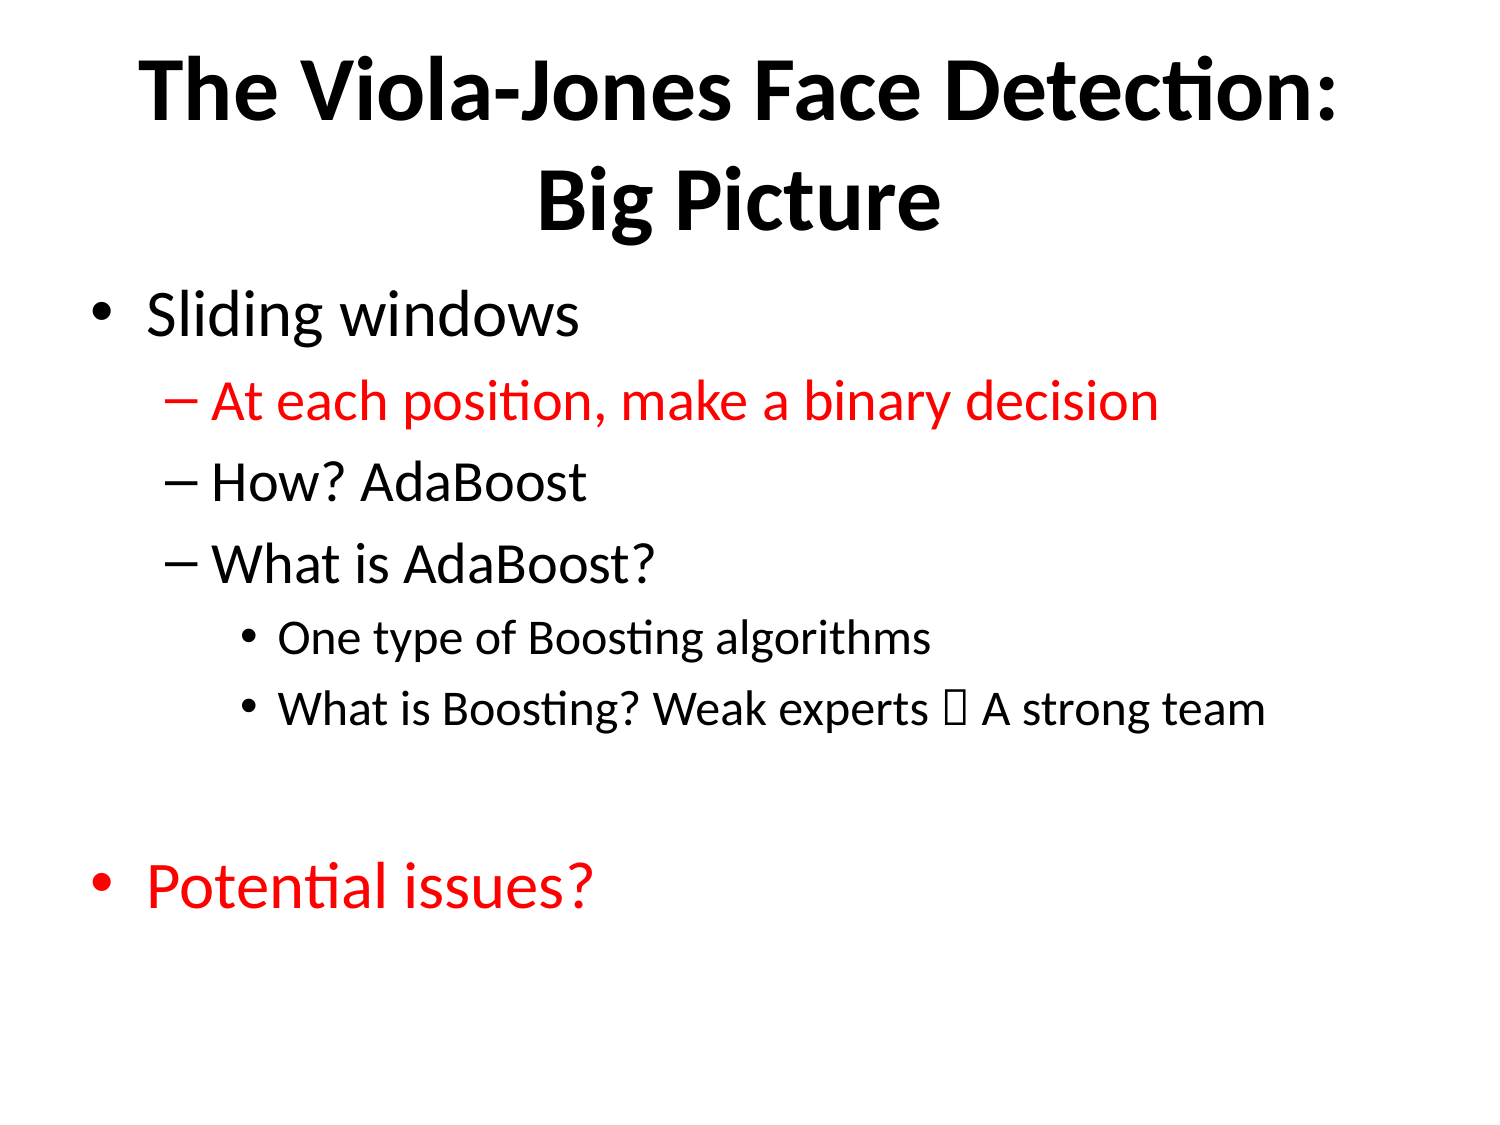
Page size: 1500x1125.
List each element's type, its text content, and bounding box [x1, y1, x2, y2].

list Sliding windows At each position, make a binary decision How? AdaBoost What is AdaBoost? One type of Boosting algorithms What is Boosting? Weak experts  A strong team Potential issues? [74, 262, 1426, 1006]
title The Viola-Jones Face Detection: Big Picture [74, 44, 1426, 233]
